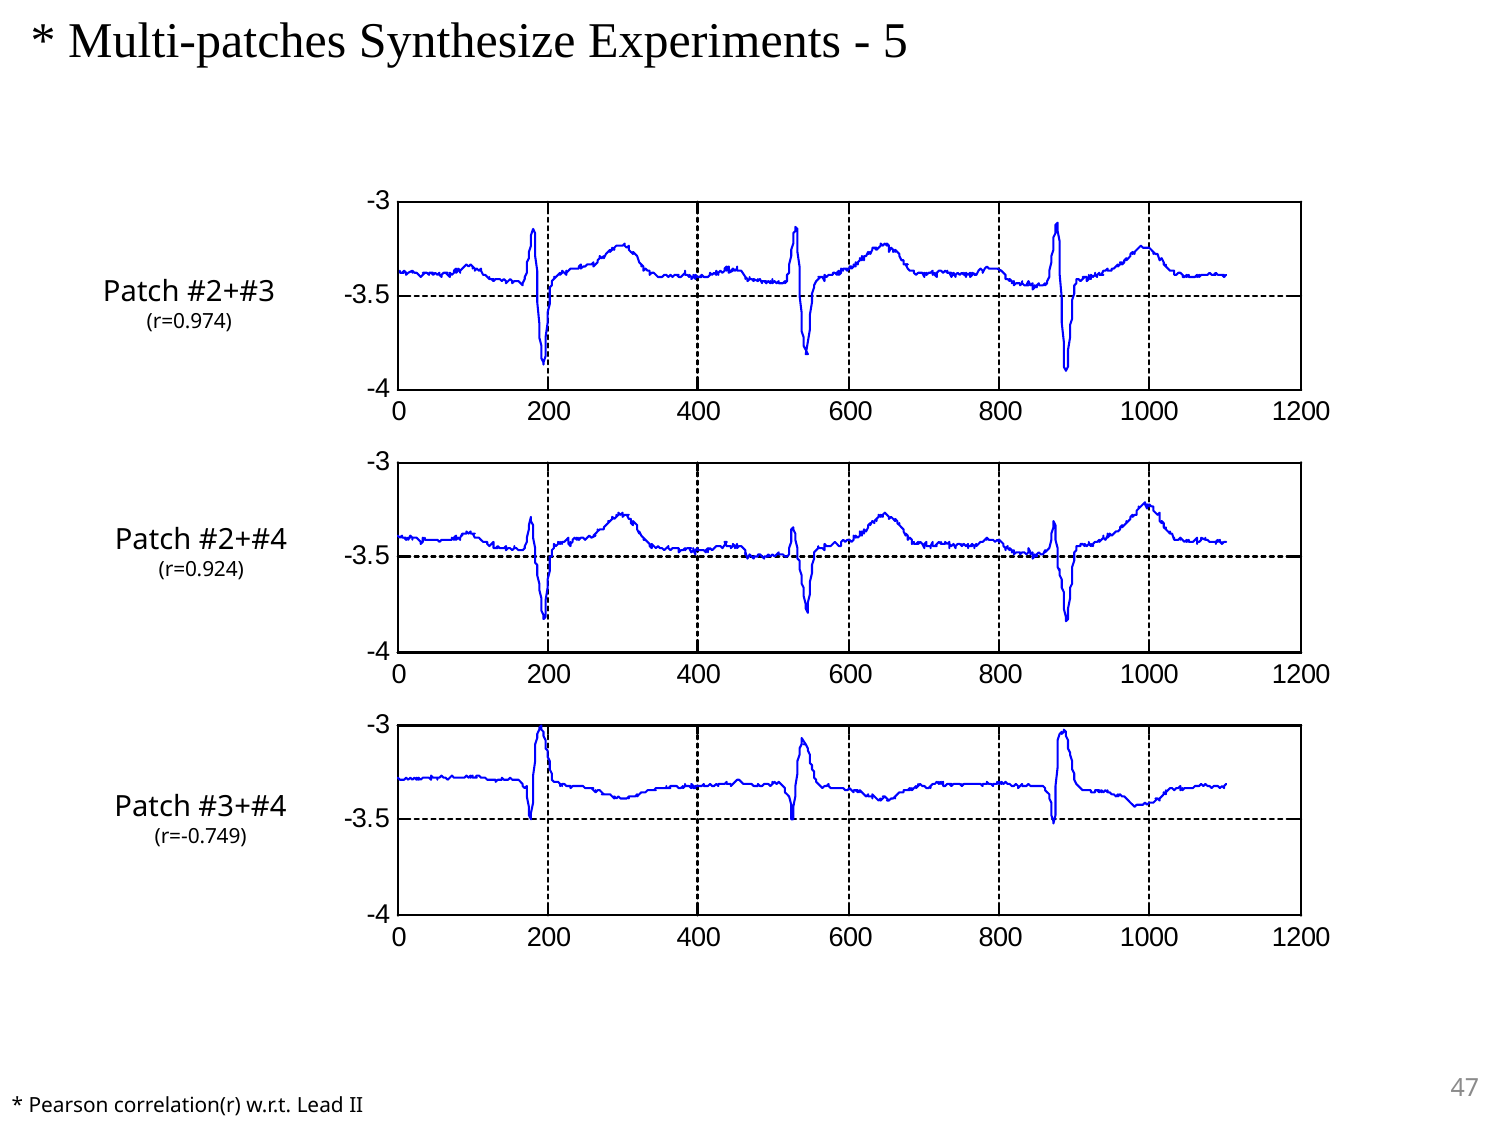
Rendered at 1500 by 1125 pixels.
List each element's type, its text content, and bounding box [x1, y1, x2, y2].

picture [245, 134, 1412, 1012]
text_box * Multi-patches Synthesize Experiments - 5 [15, 0, 924, 76]
text_box Patch #2+#3 (r=0.974) [88, 264, 240, 340]
text_box Patch #2+#4 (r=0.924) [100, 513, 240, 588]
text_box * Pearson correlation(r) w.r.t. Lead II [0, 1084, 378, 1125]
text_box Patch #3+#4 (r=-0.749) [99, 779, 240, 855]
slide_number 47 [1144, 1058, 1495, 1119]
